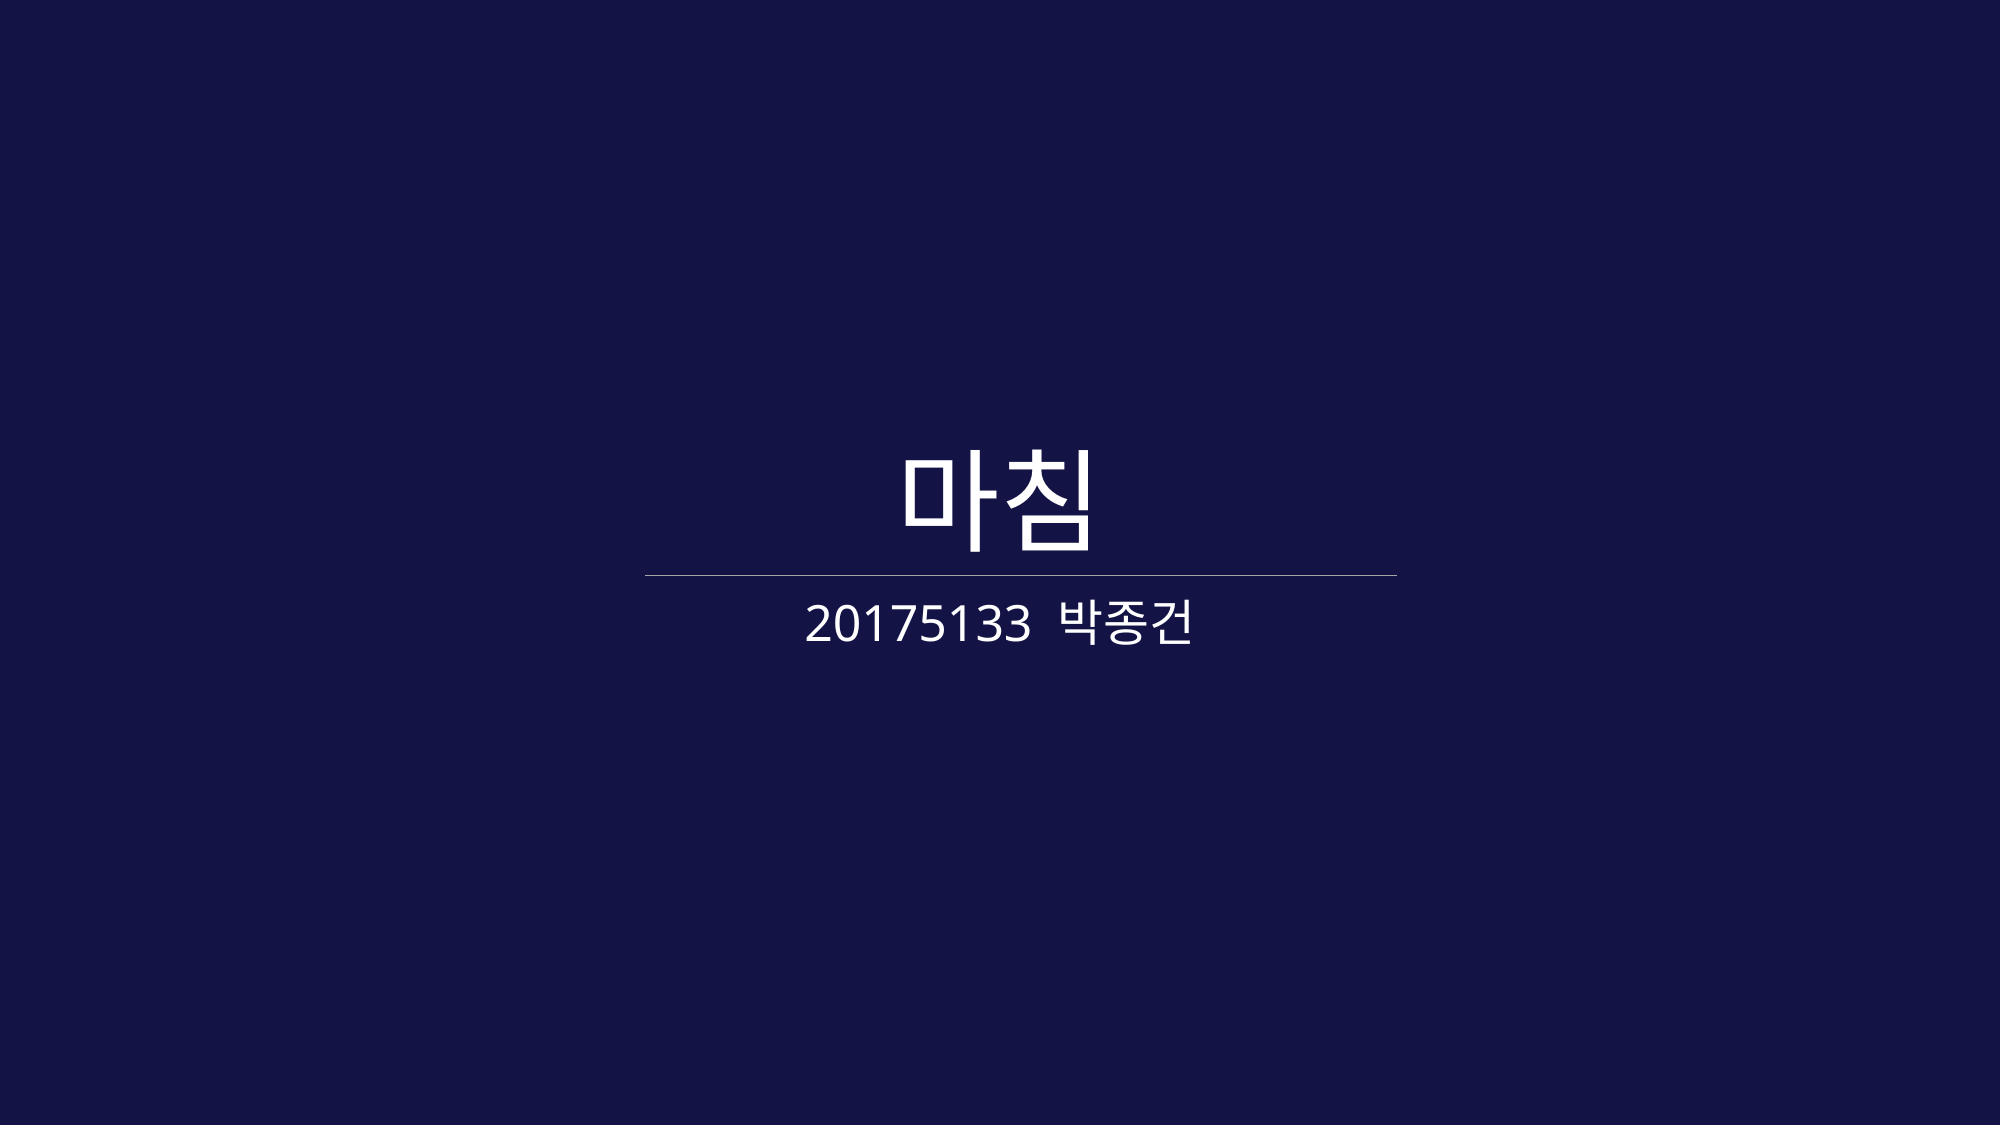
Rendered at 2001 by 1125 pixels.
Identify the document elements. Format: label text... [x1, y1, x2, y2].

subtitle 20175133 박종건 [249, 590, 1750, 863]
title 마침 [249, 184, 1750, 576]
